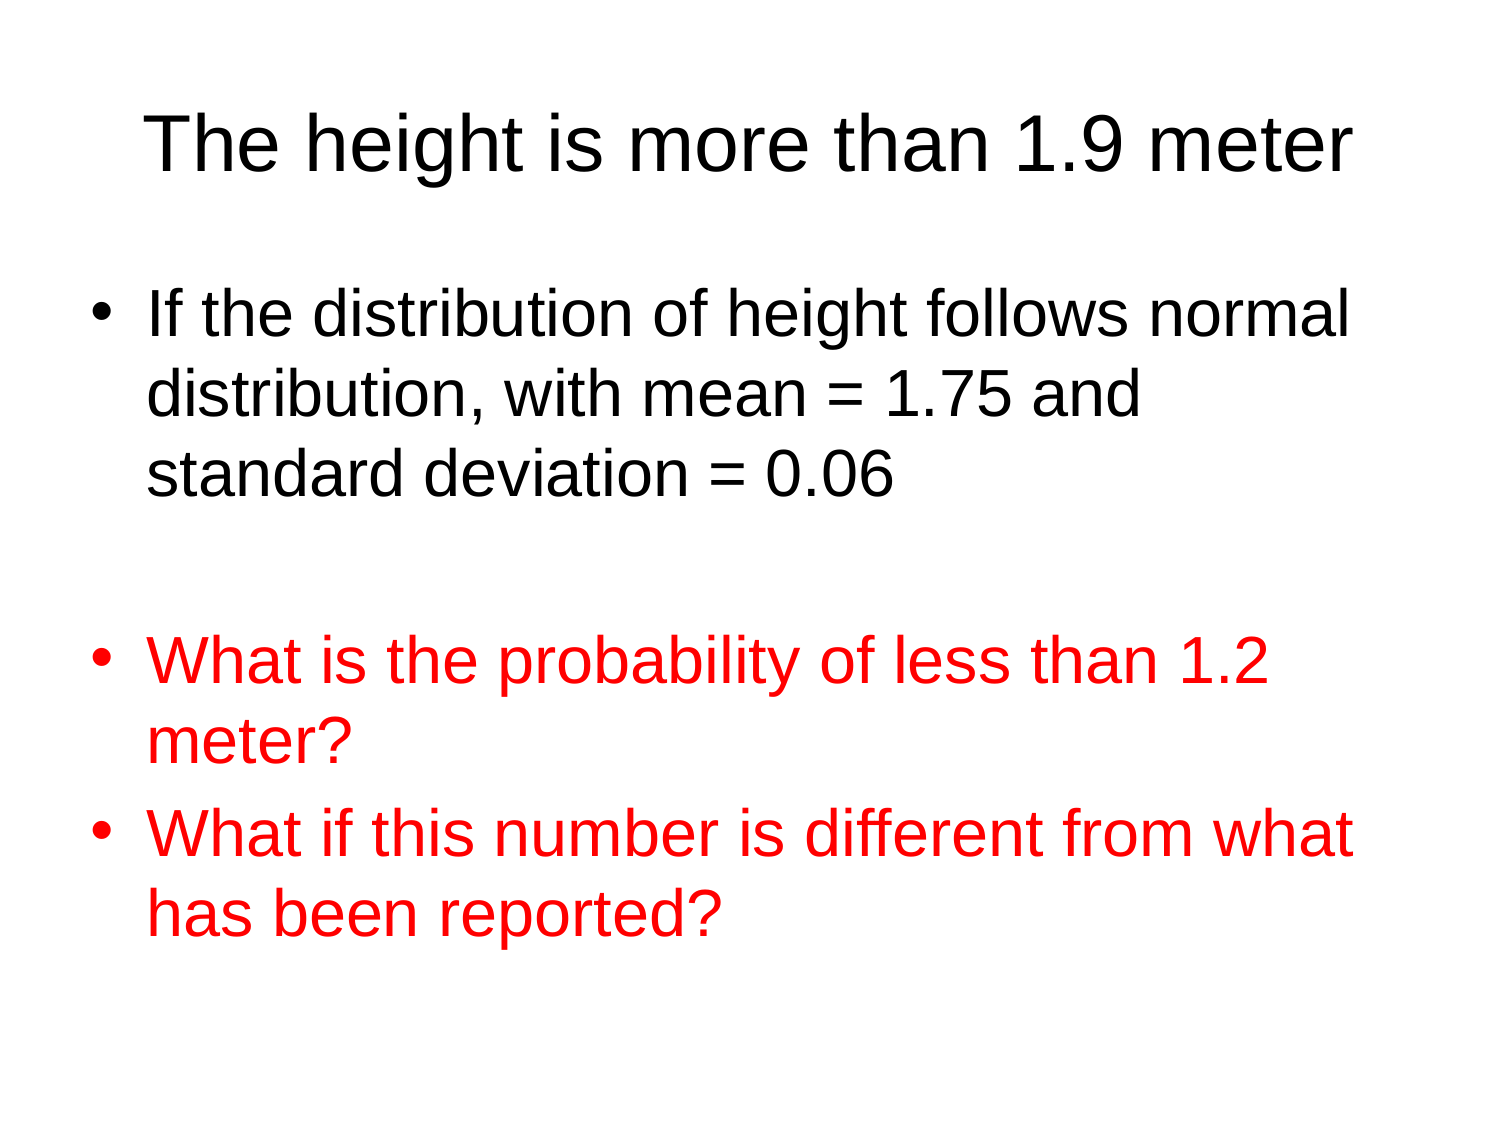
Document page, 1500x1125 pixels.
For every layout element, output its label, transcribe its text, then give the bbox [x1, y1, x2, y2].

list If the distribution of height follows normal distribution, with mean = 1.75 and standard deviation = 0.06 What is the probability of less than 1.2 meter? What if this number is different from what has been reported? [75, 262, 1425, 1005]
title The height is more than 1.9 meter [75, 45, 1425, 233]
